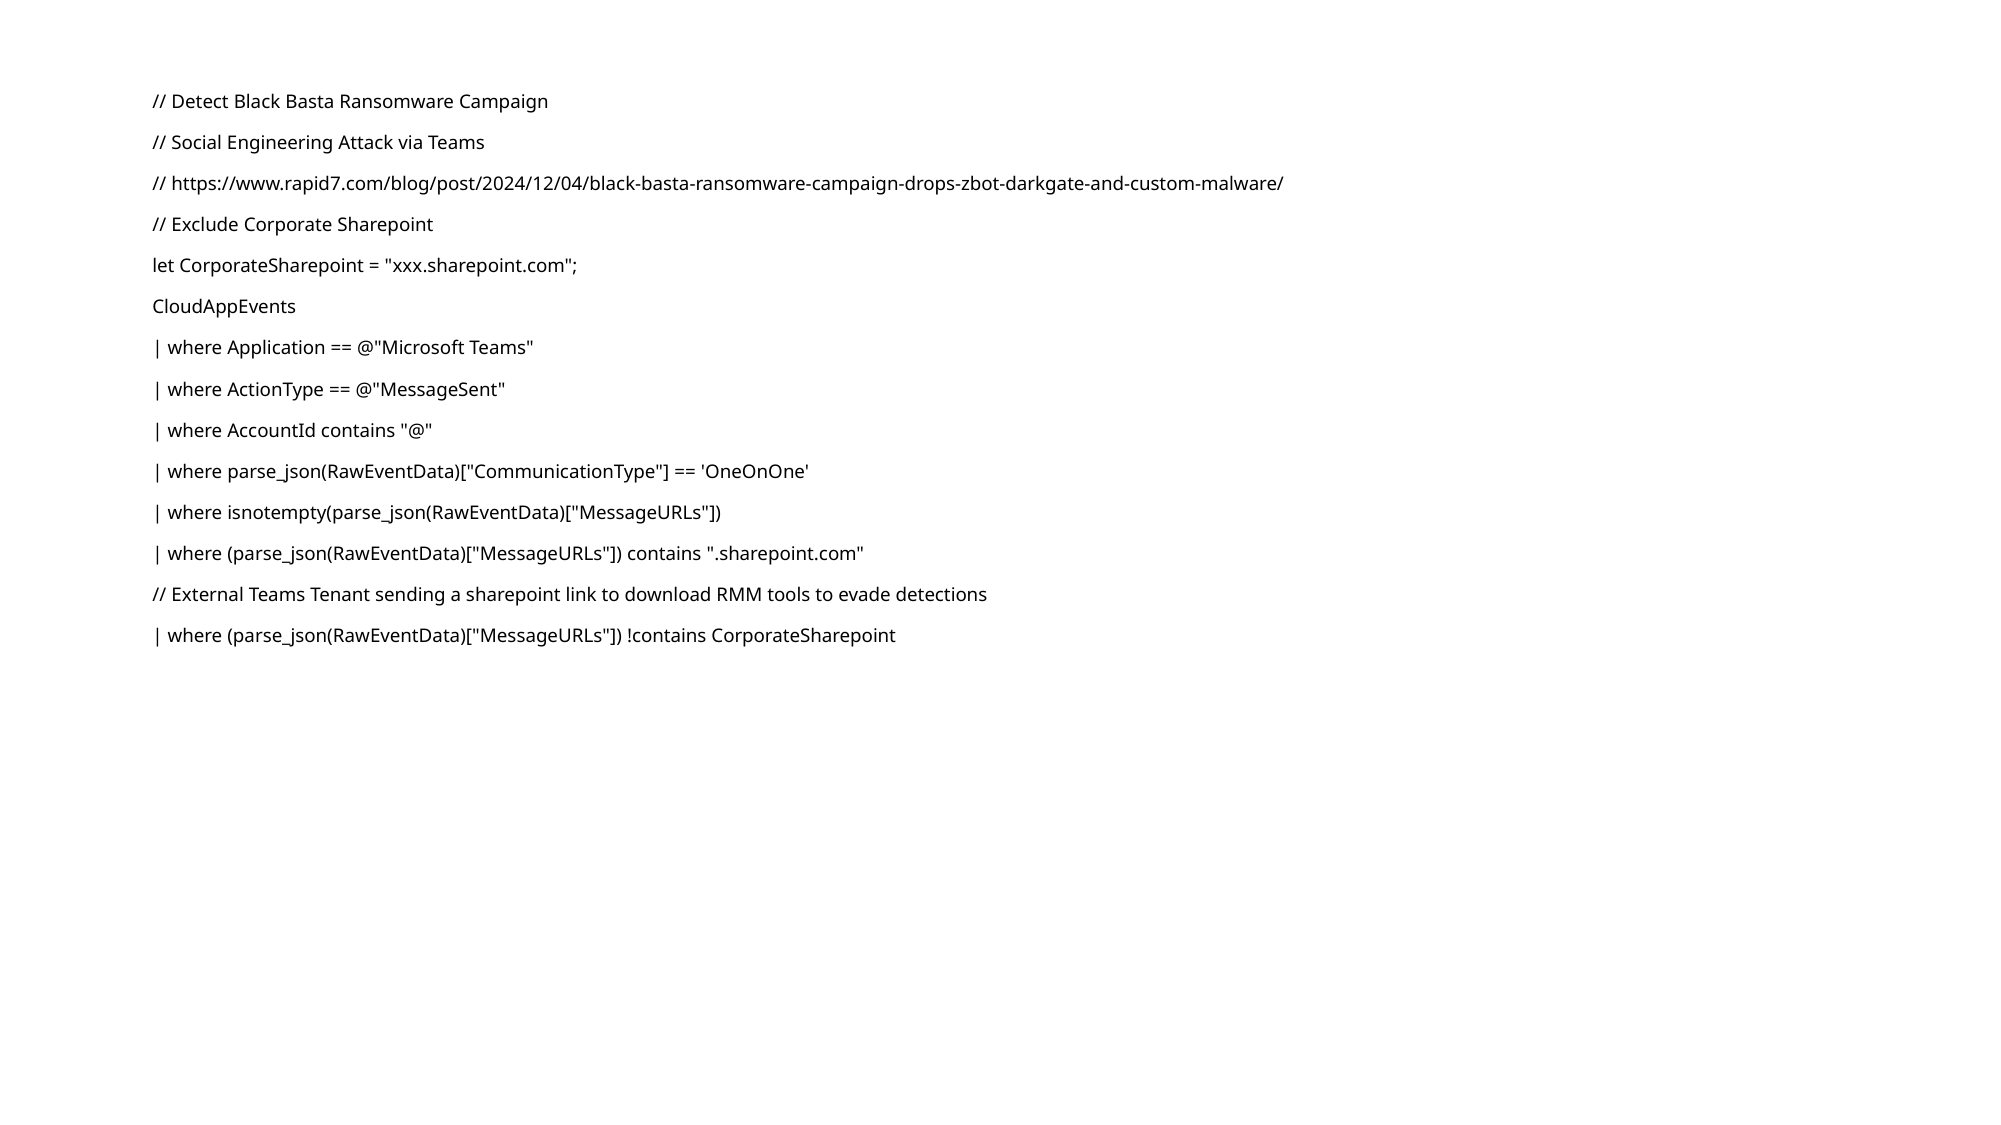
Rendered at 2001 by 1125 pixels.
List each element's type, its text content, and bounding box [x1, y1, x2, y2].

list // Detect Black Basta Ransomware Campaign // Social Engineering Attack via Teams // https://www.rapid7.com/blog/post/2024/12/04/black-basta-ransomware-campaign-drops-zbot-darkgate-and-custom-malware/ // Exclude Corporate Sharepoint let CorporateSharepoint = "xxx.sharepoint.com"; CloudAppEvents | where Application == @"Microsoft Teams" | where ActionType == @"MessageSent" | where AccountId contains "@" | where parse_json(RawEventData)["CommunicationType"] == 'OneOnOne' | where isnotempty(parse_json(RawEventData)["MessageURLs"]) | where (parse_json(RawEventData)["MessageURLs"]) contains ".sharepoint.com" // External Teams Tenant sending a sharepoint link to download RMM tools to evade detections | where (parse_json(RawEventData)["MessageURLs"]) !contains CorporateSharepoint [137, 85, 1863, 1014]
